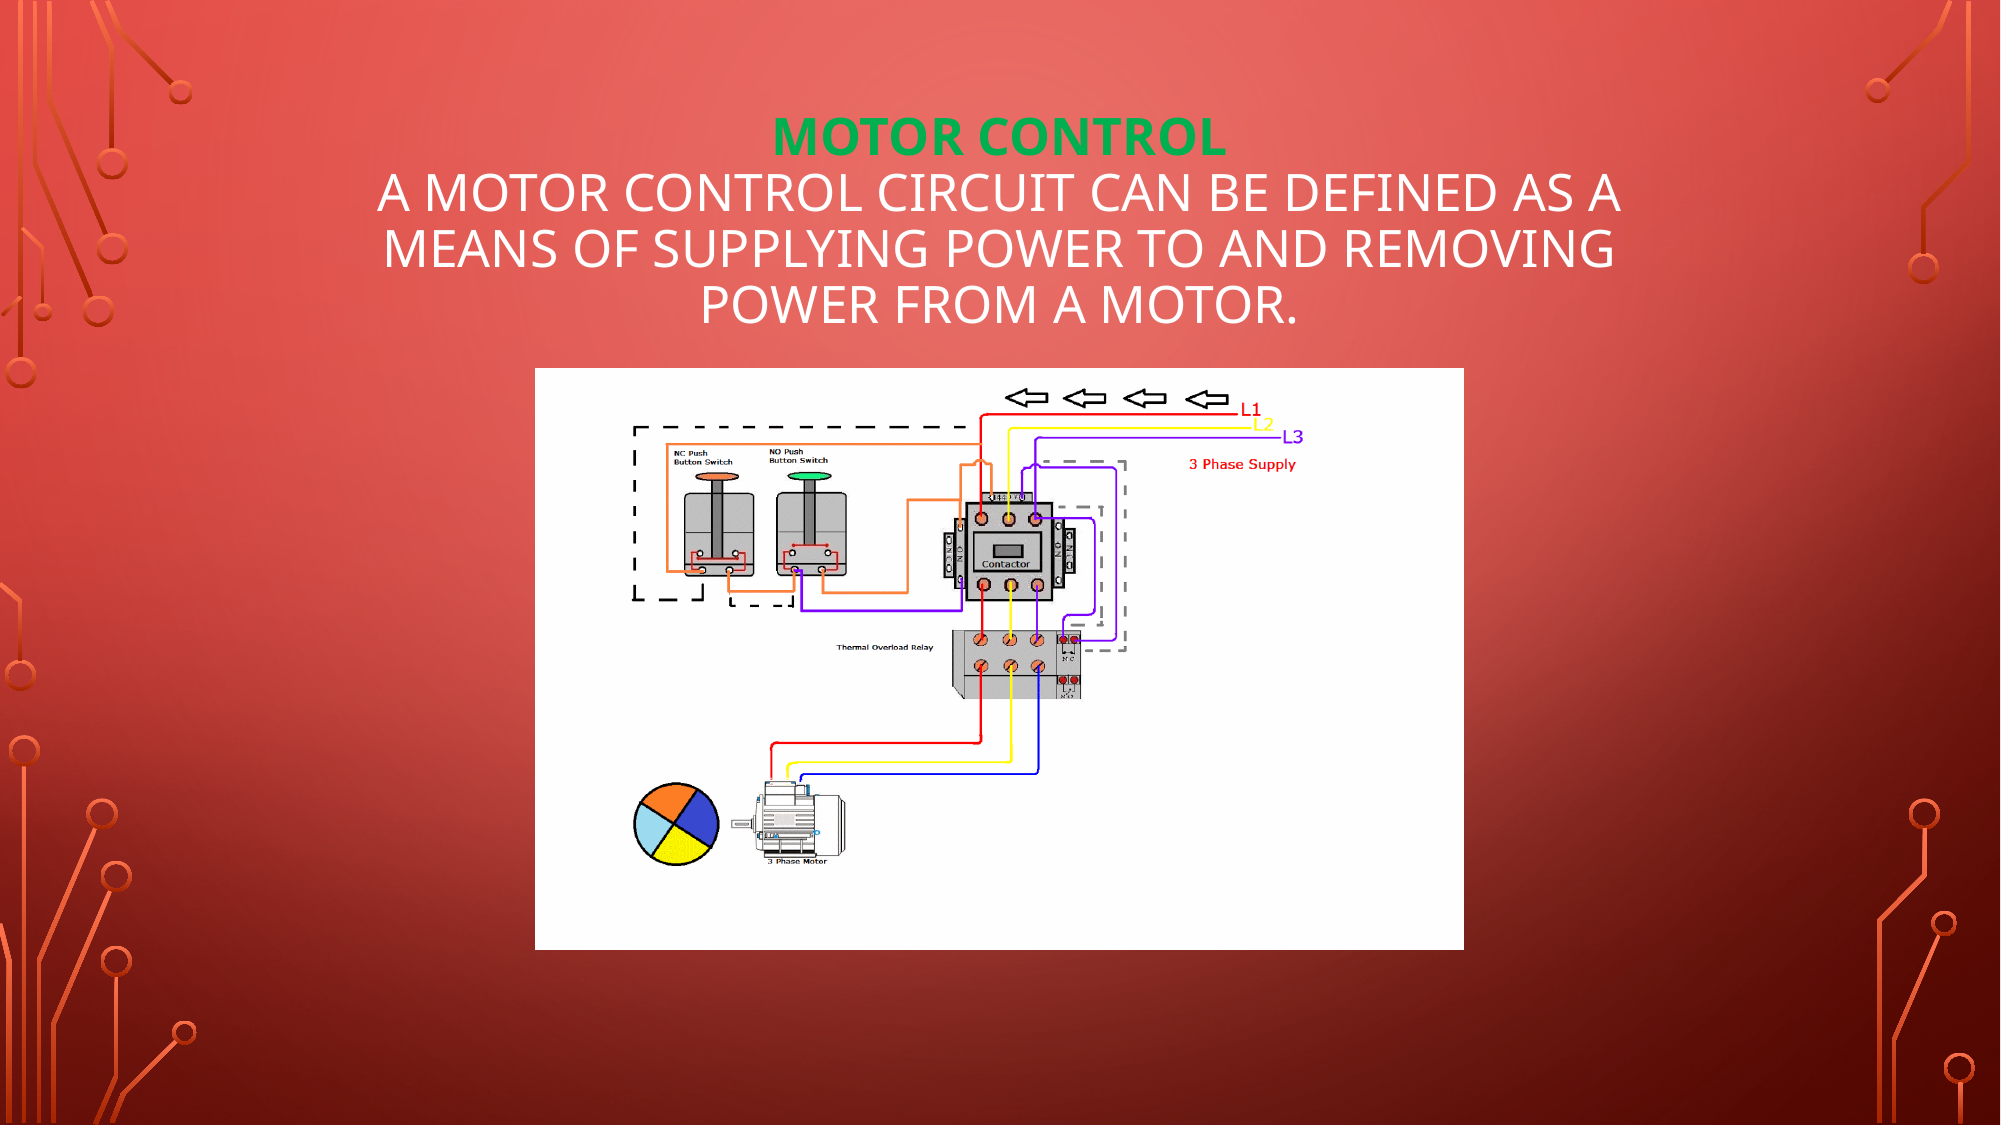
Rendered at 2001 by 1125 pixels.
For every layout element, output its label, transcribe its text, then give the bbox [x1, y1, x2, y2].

title MOTOR CONTROL A motor control circuit can be defined as a means of supplying power to and removing power from a motor. [187, 101, 1813, 344]
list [535, 368, 1465, 951]
